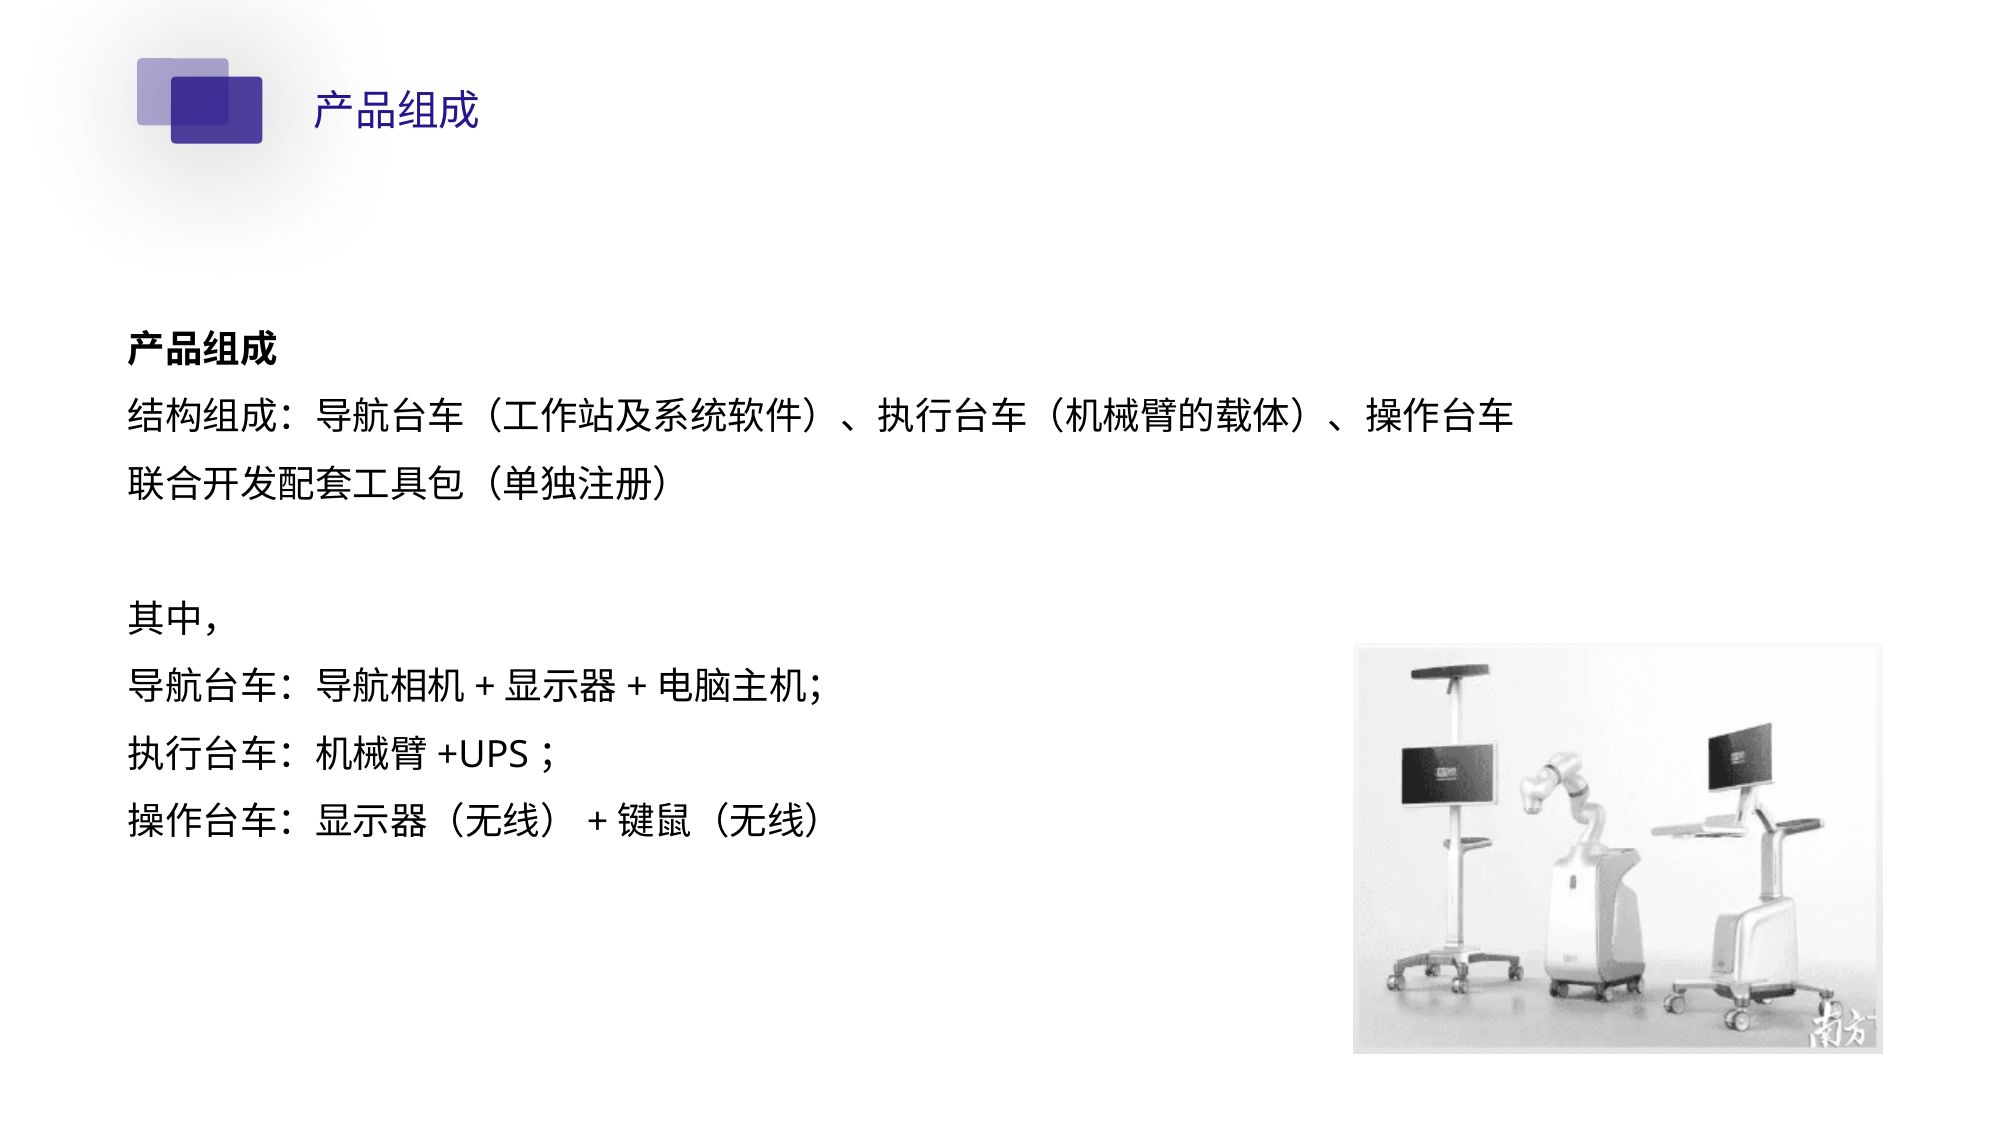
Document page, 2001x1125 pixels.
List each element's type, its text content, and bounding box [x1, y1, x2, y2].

text_box 产品组成 [298, 76, 618, 142]
text_box [136, 57, 230, 127]
picture [1352, 643, 1883, 1054]
text_box 产品组成 结构组成：导航台车（工作站及系统软件）、执行台车（机械臂的载体）、操作台车 联合开发配套工具包（单独注册） 其中， 导航台车：导航相机+显示器+电脑主机； 执行台车：机械臂+UPS； 操作台车：显示器（无线）+键鼠（无线） [113, 295, 1906, 850]
